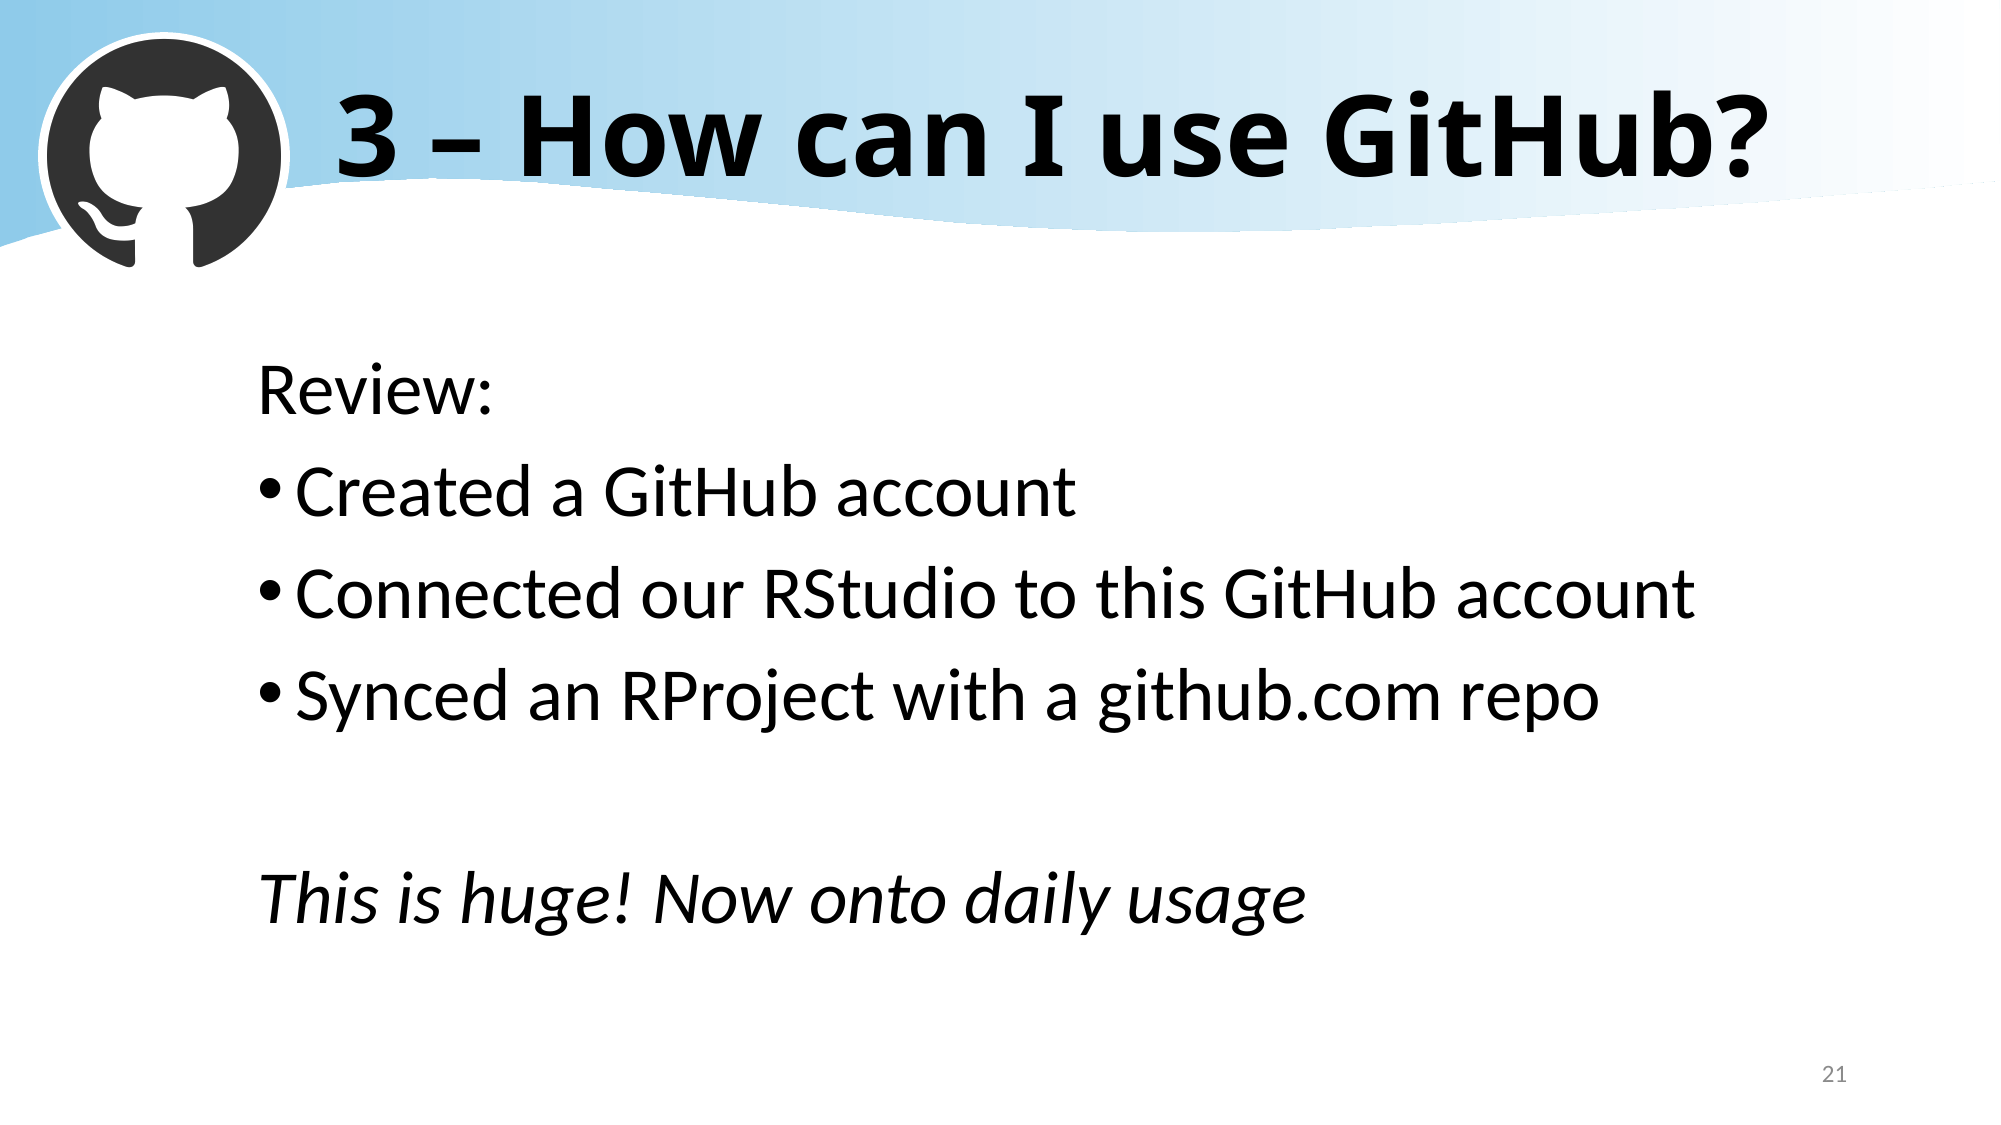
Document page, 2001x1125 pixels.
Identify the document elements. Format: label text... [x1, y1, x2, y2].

title 3 – How can I use GitHub? [320, 46, 1863, 234]
list Review: Created a GitHub account Connected our RStudio to this GitHub account Synced an RProject with a github.com repo This is huge! Now onto daily usage [242, 342, 1755, 1014]
slide_number 21 [1412, 1042, 1863, 1103]
picture [47, 36, 281, 270]
